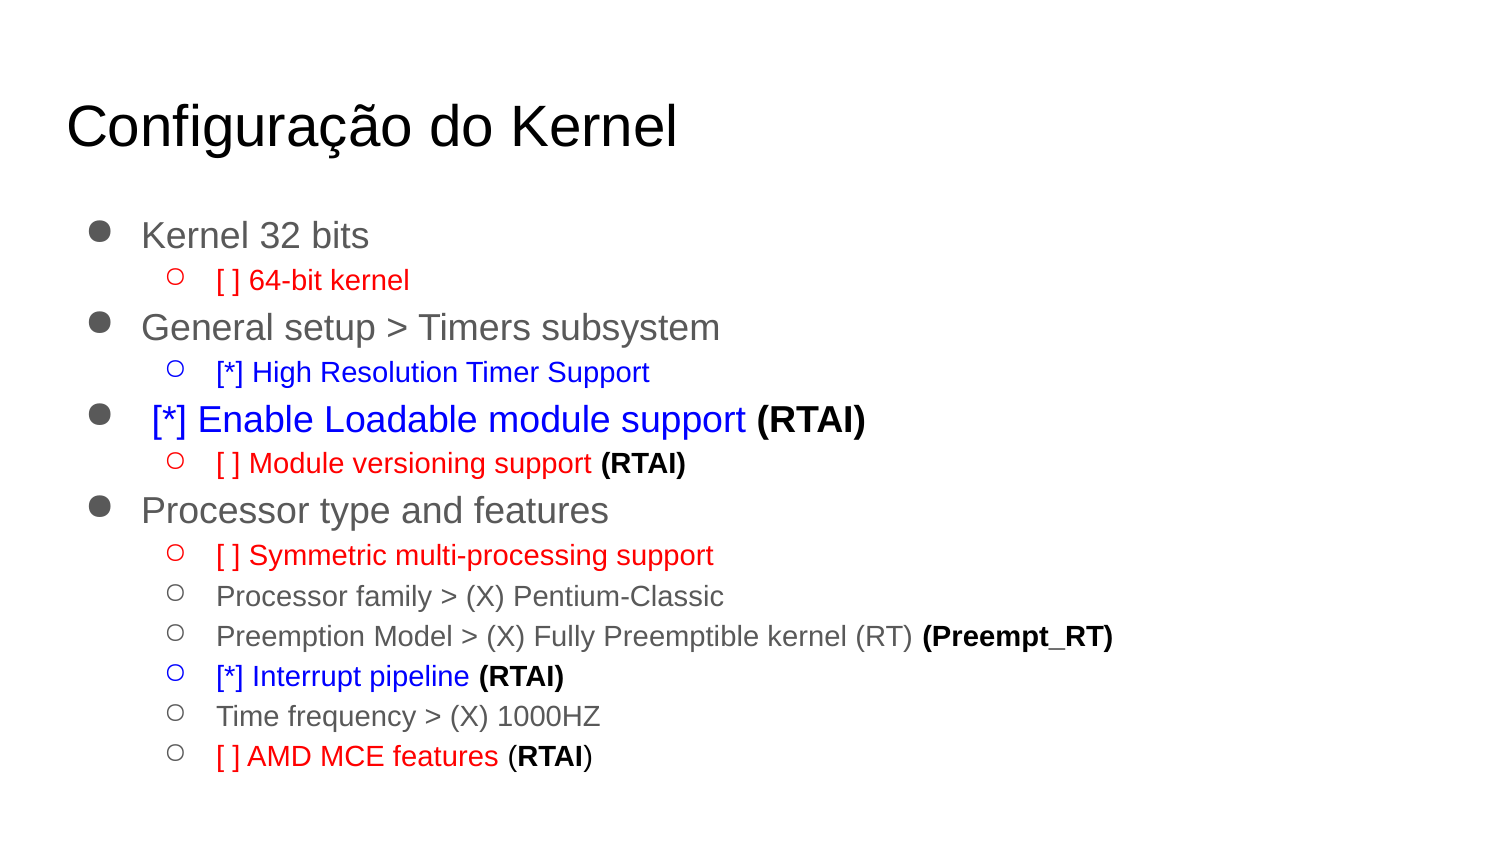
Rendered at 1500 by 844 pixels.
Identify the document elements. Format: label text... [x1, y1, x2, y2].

title Configuração do Kernel [51, 72, 1449, 167]
list Kernel 32 bits [ ] 64-bit kernel General setup > Timers subsystem [*] High Resolution Timer Support [*] Enable Loadable module support (RTAI) [ ] Module versioning support (RTAI) Processor type and features [ ] Symmetric multi-processing support Processor family > (X) Pentium-Classic Preemption Model > (X) Fully Preemptible kernel (RT) (Preempt_RT) [*] Interrupt pipeline (RTAI) Time frequency > (X) 1000HZ [ ] AMD MCE features (RTAI) [51, 189, 1449, 750]
